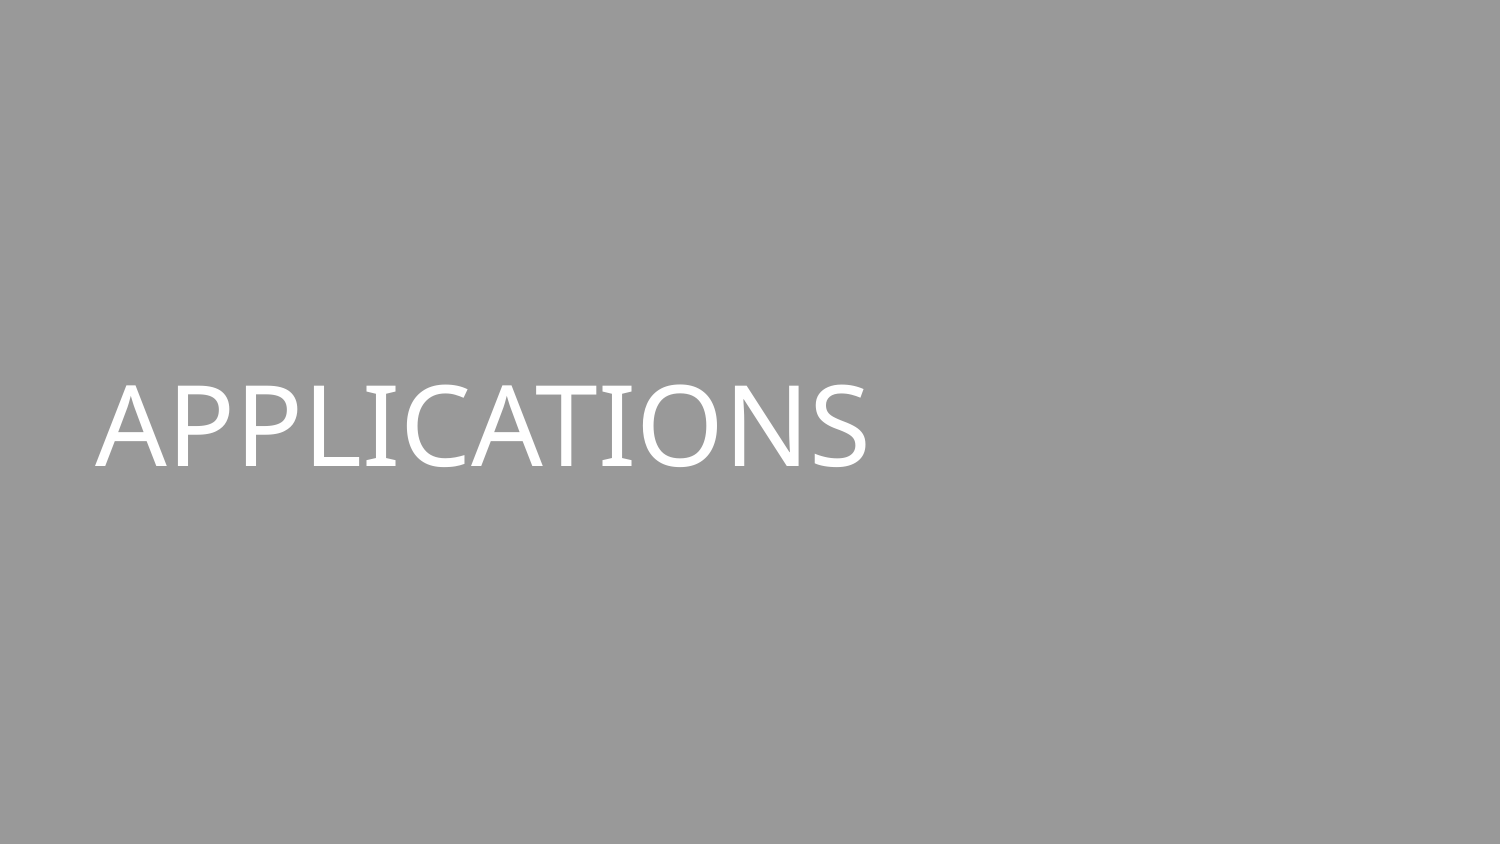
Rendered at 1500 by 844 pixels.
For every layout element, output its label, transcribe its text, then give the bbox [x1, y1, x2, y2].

title APPLICATIONS [80, 86, 1012, 757]
